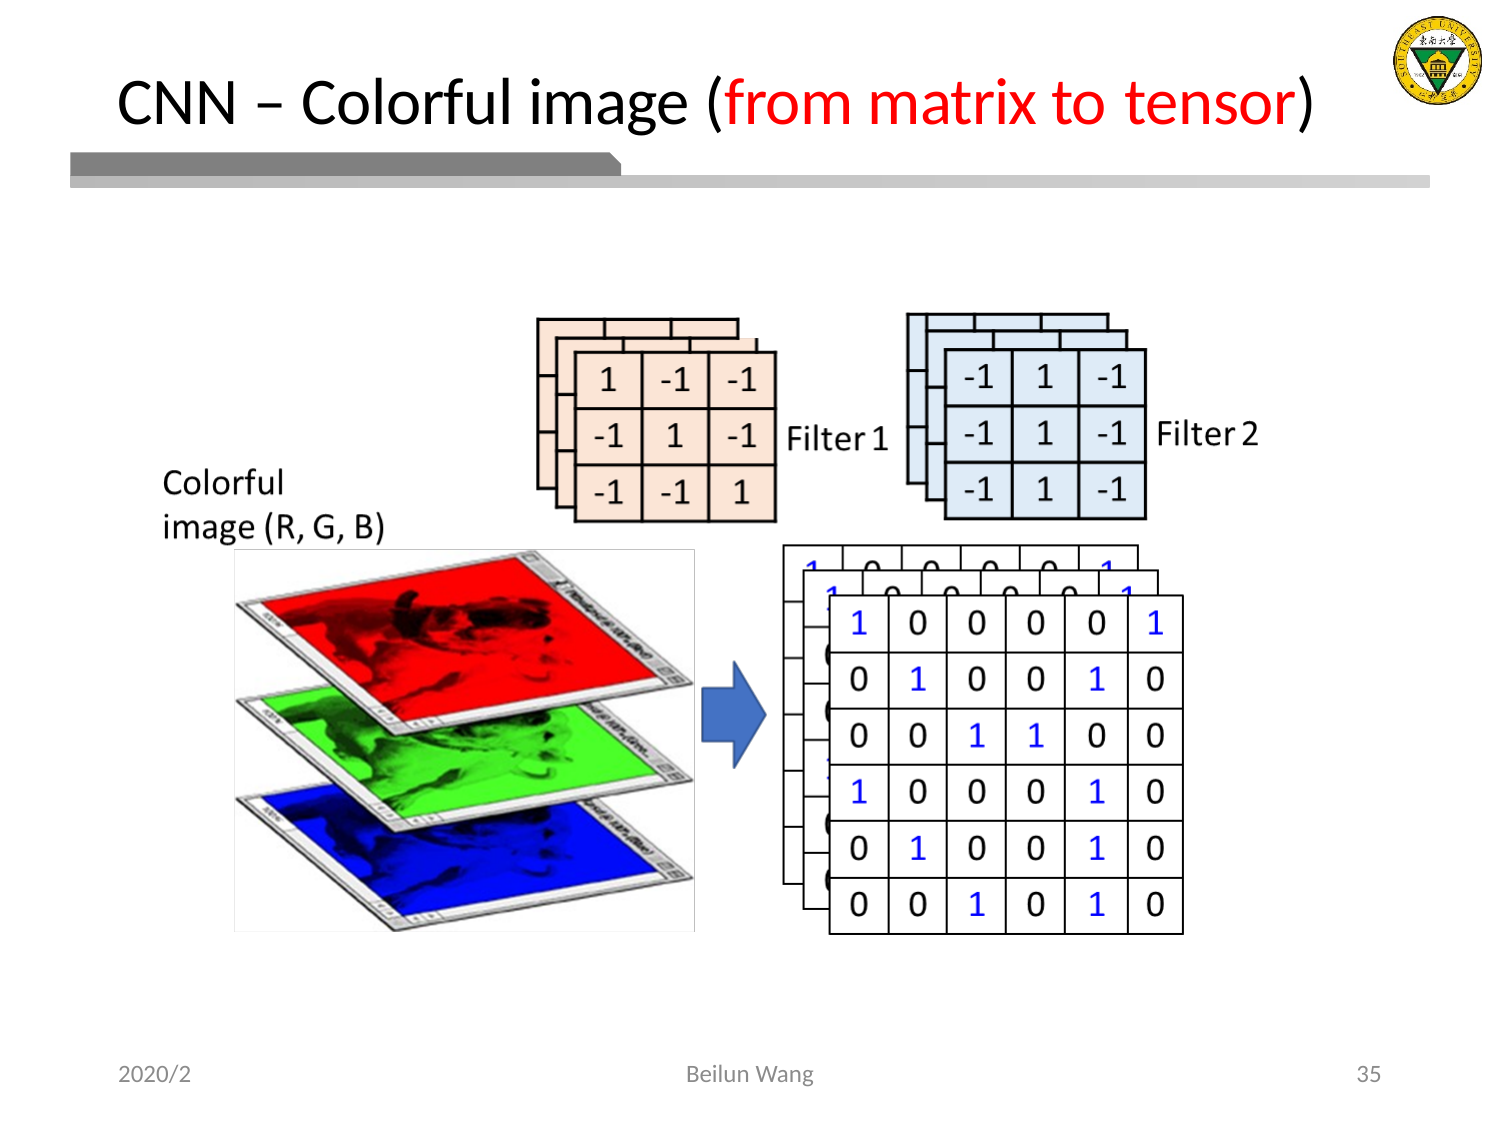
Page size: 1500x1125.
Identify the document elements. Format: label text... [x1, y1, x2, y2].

picture [1393, 16, 1482, 105]
footer Beilun Wang [496, 1042, 1004, 1103]
picture [138, 306, 1283, 949]
title CNN – Colorful image (from matrix to tensor) [103, 59, 1361, 156]
slide_number 2020/2 [103, 1042, 441, 1103]
slide_number 35 [1059, 1042, 1397, 1103]
